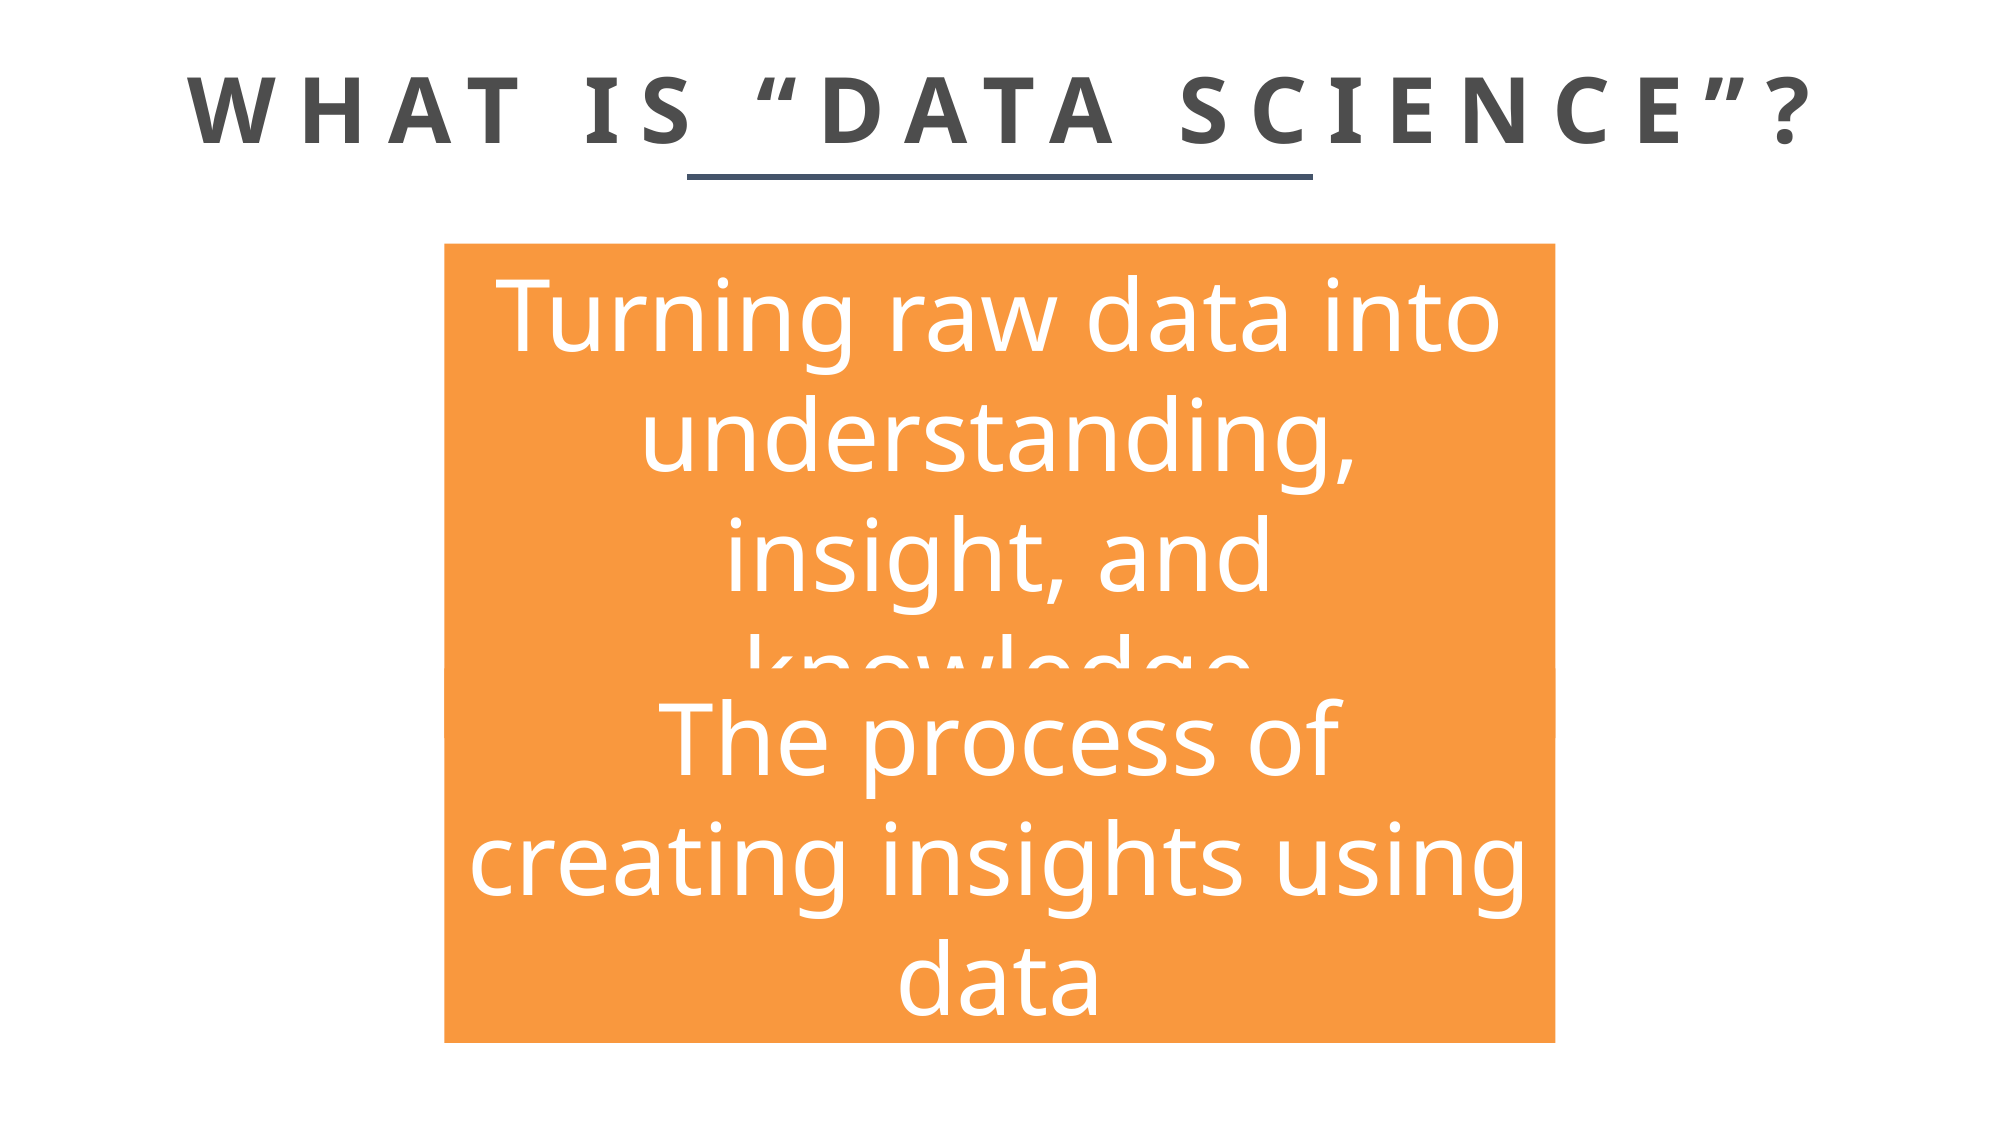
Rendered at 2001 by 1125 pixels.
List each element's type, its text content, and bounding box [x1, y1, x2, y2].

text_box The process of creating insights using data [444, 668, 1556, 1043]
title WHAT IS “DATA SCIENCE”? [137, 25, 1863, 177]
text_box Turning raw data into understanding, insight, and knowledge [444, 243, 1556, 668]
